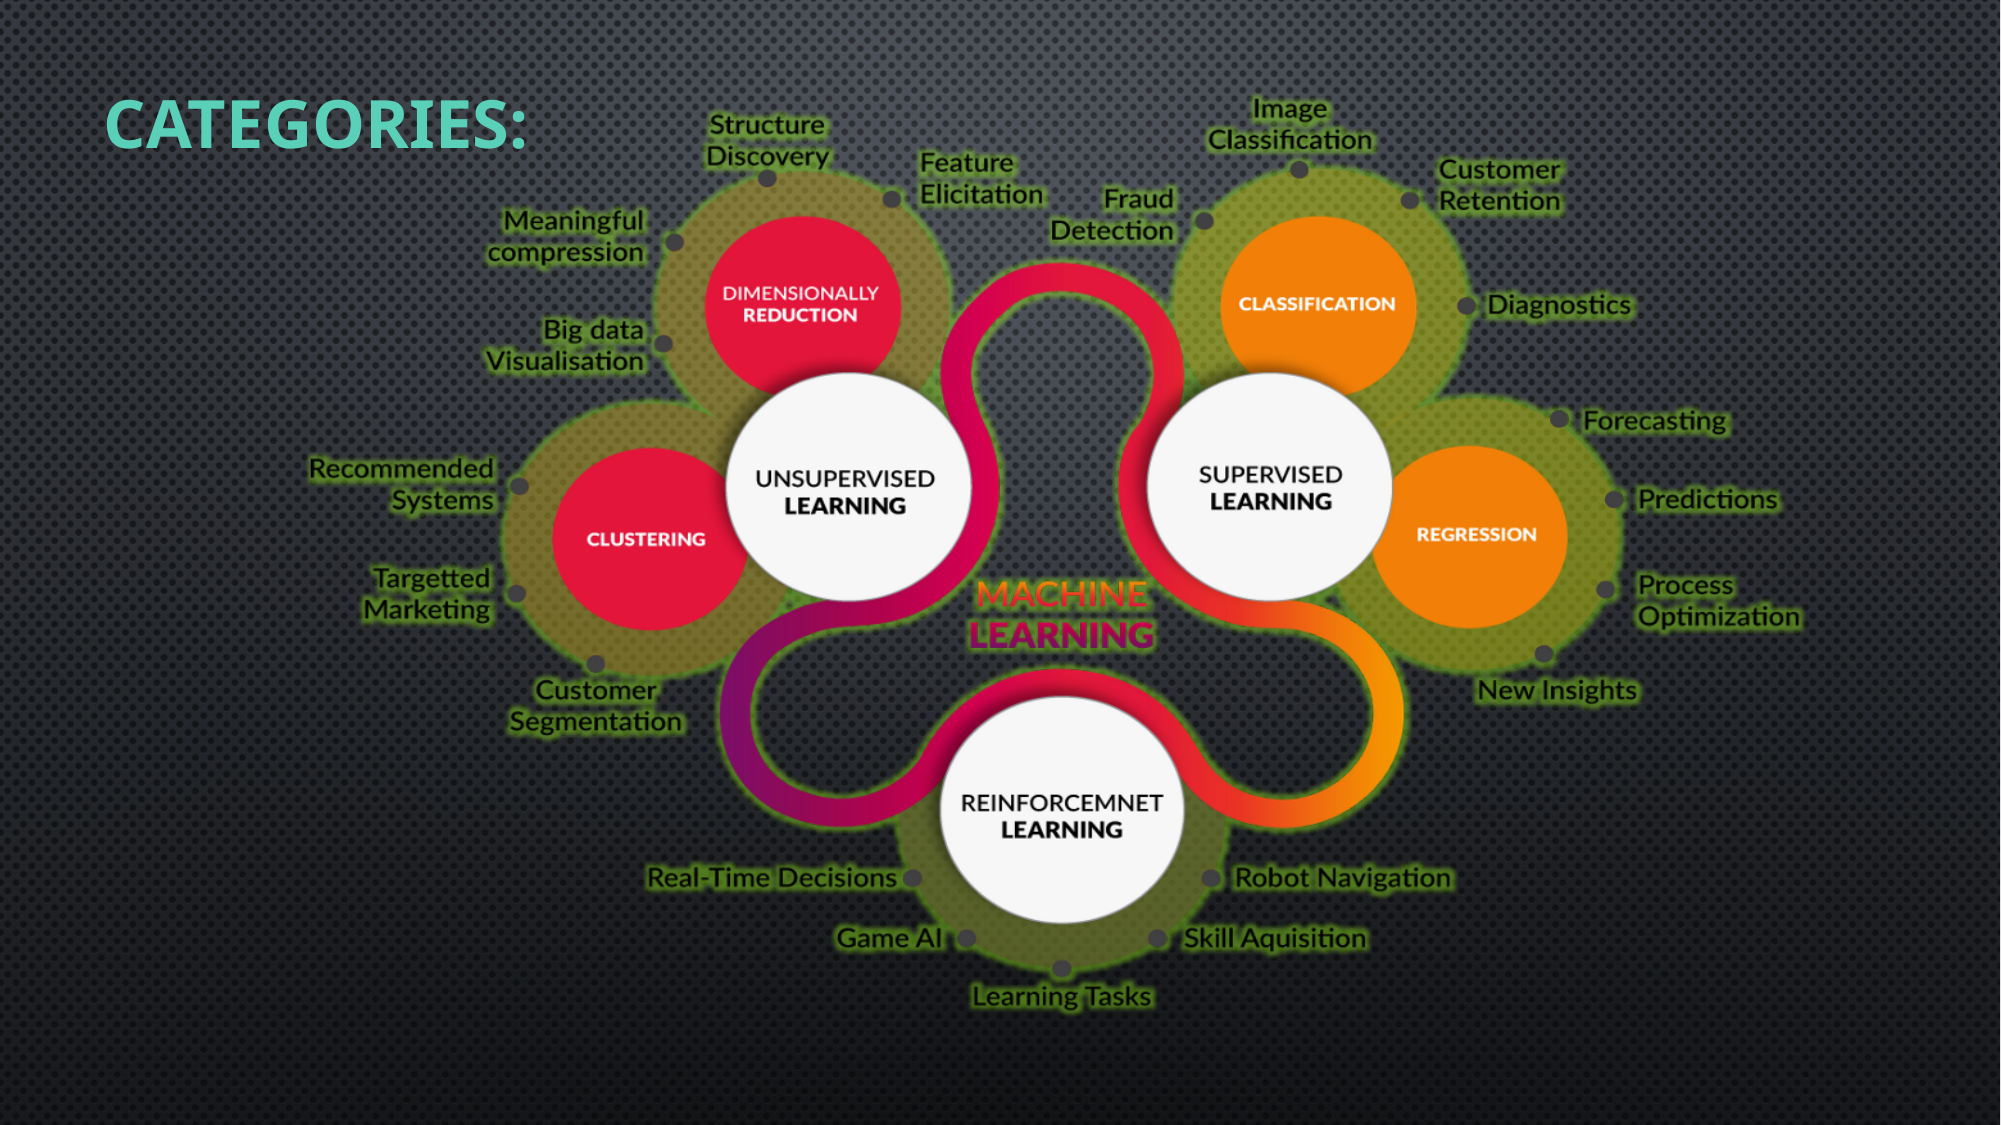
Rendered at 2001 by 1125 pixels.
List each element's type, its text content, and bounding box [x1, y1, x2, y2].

text_box CATEGORIES: [71, 74, 278, 170]
picture [284, 74, 1823, 1043]
